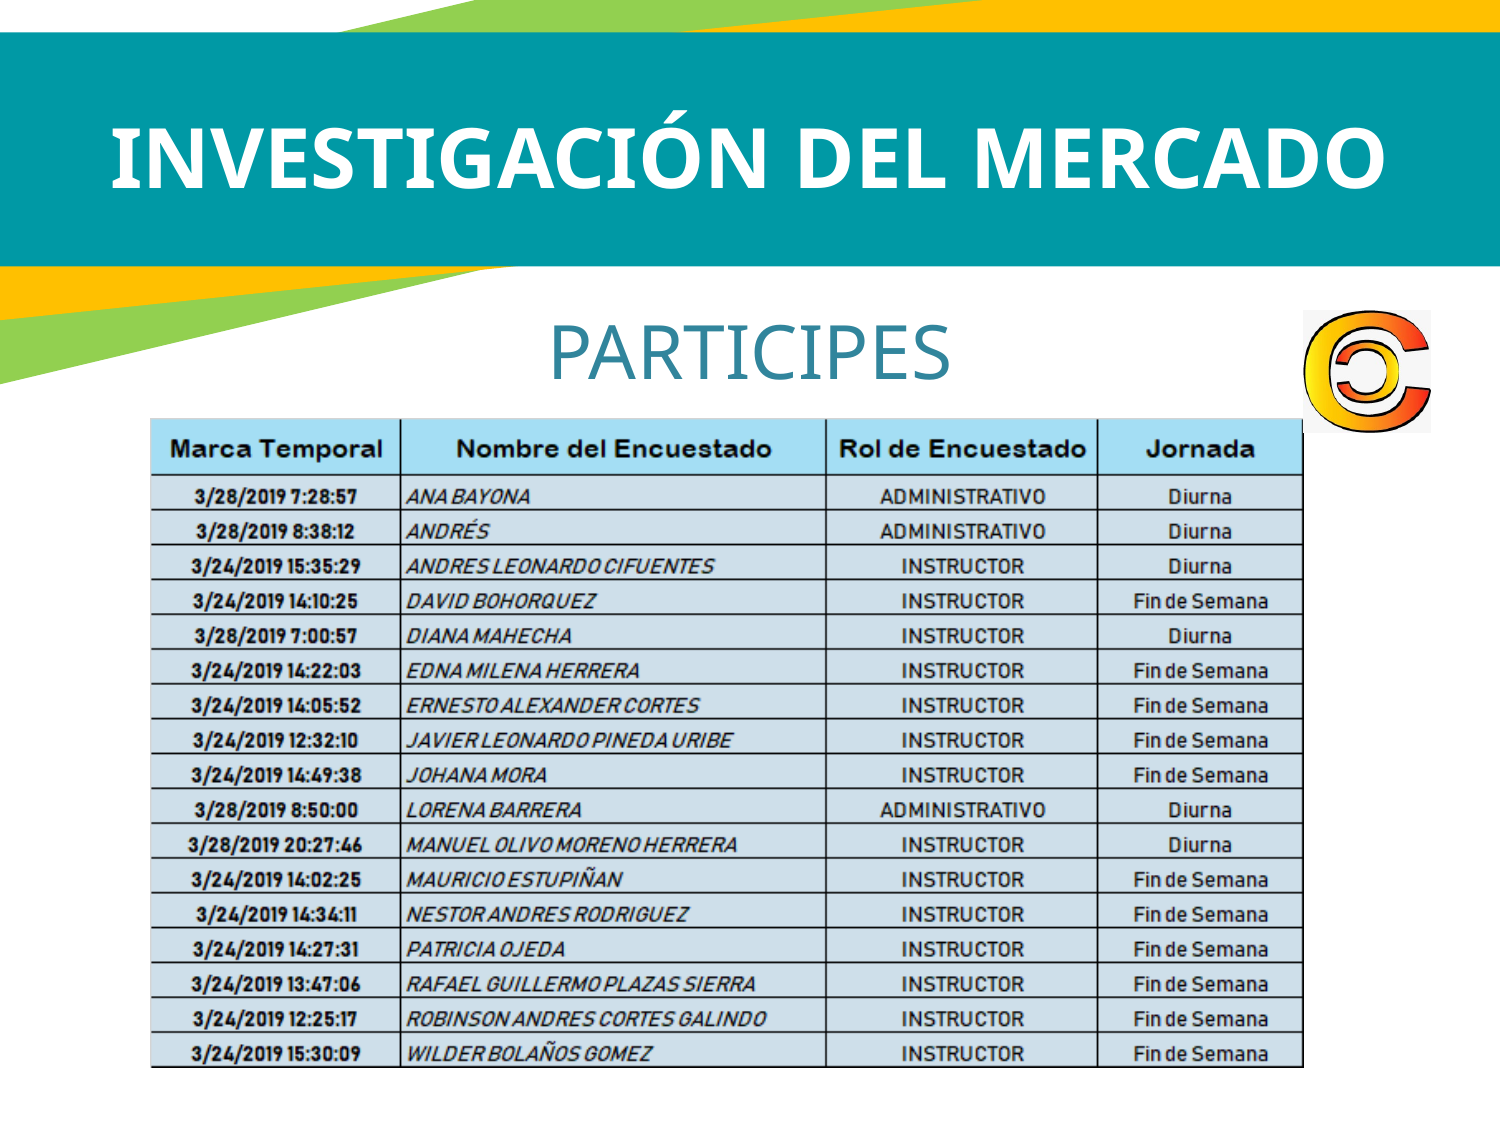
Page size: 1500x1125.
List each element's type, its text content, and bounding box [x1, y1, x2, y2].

text_box PARTICIPES [532, 297, 968, 402]
text_box INVESTIGACIÓN DEL MERCADO [37, 98, 1463, 199]
picture [149, 309, 1431, 1068]
